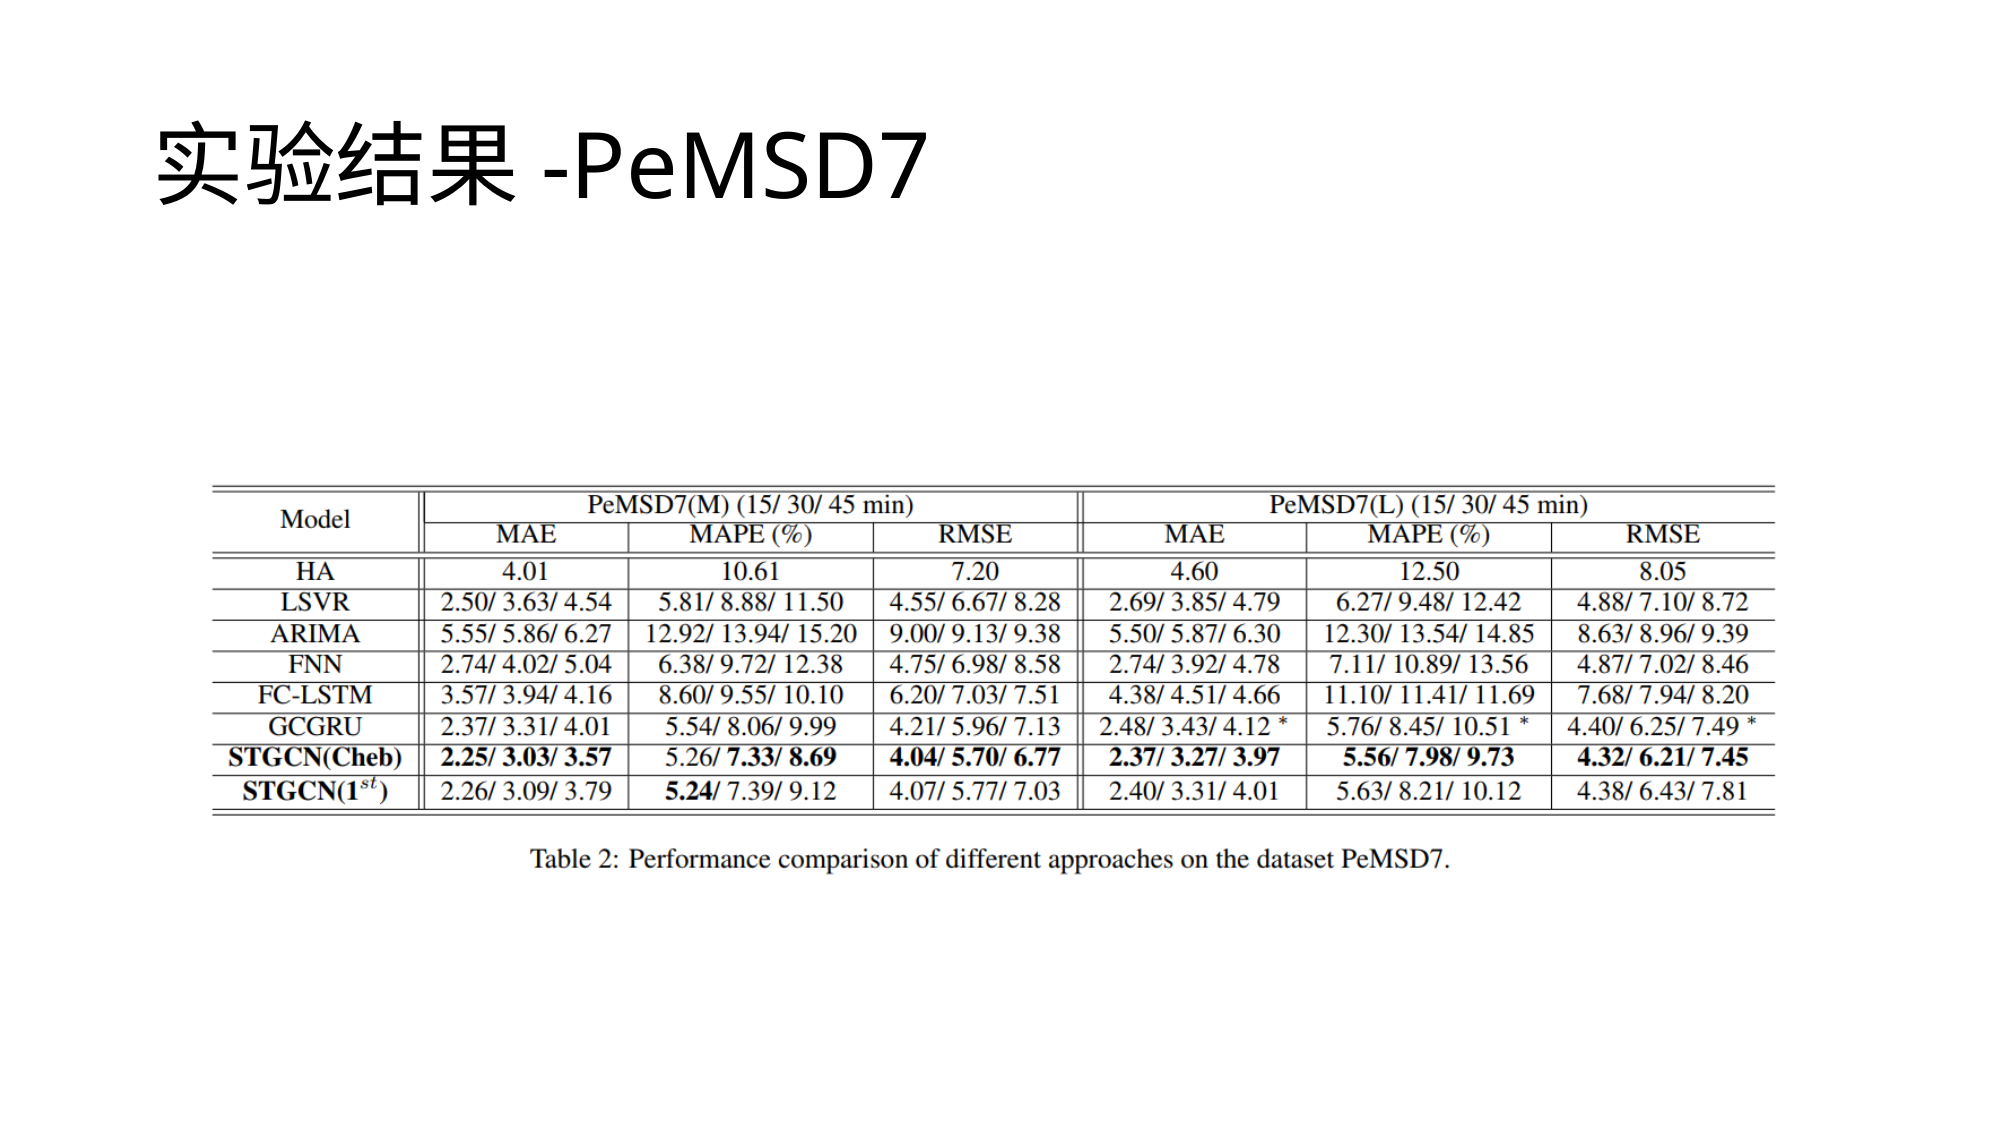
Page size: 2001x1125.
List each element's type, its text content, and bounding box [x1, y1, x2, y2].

title 实验结果-PeMSD7 [137, 59, 1863, 278]
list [137, 426, 1863, 887]
